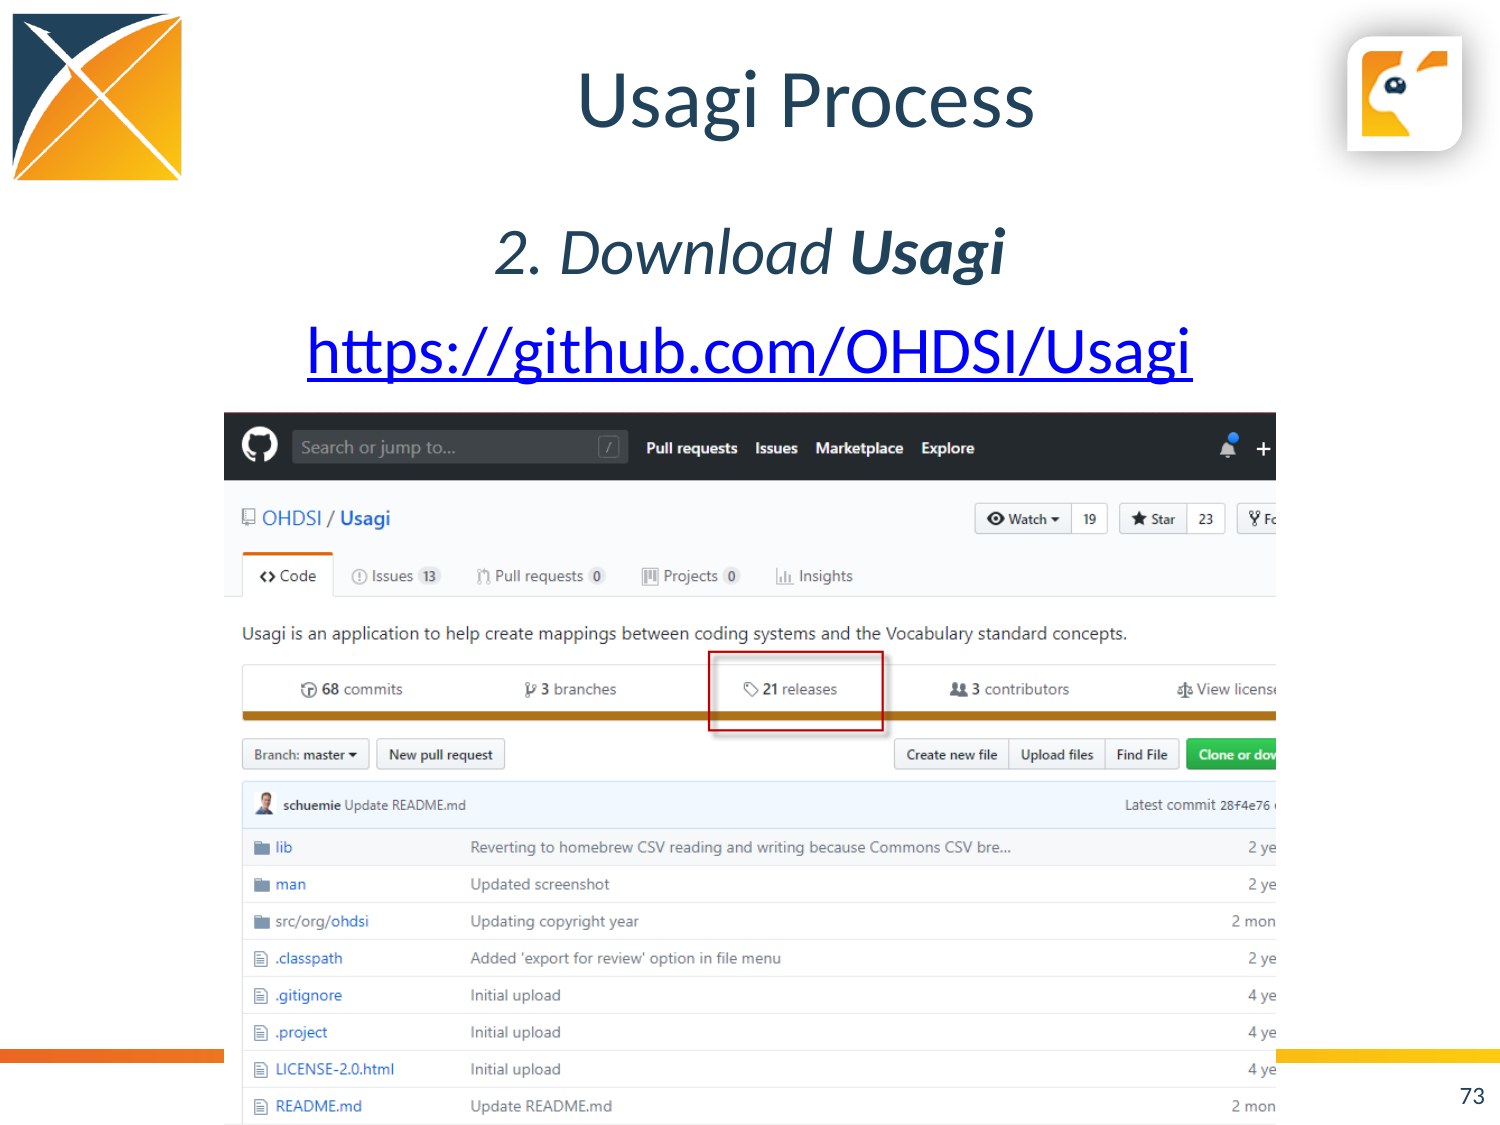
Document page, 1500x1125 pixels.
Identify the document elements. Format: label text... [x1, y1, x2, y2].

picture [1354, 43, 1455, 144]
list 2. Download Usagi https://github.com/OHDSI/Usagi [75, 200, 1425, 1005]
picture [0, 0, 206, 200]
title Usagi Process [187, 24, 1340, 163]
picture [224, 412, 1276, 1125]
slide_number 73 [1281, 1065, 1500, 1125]
